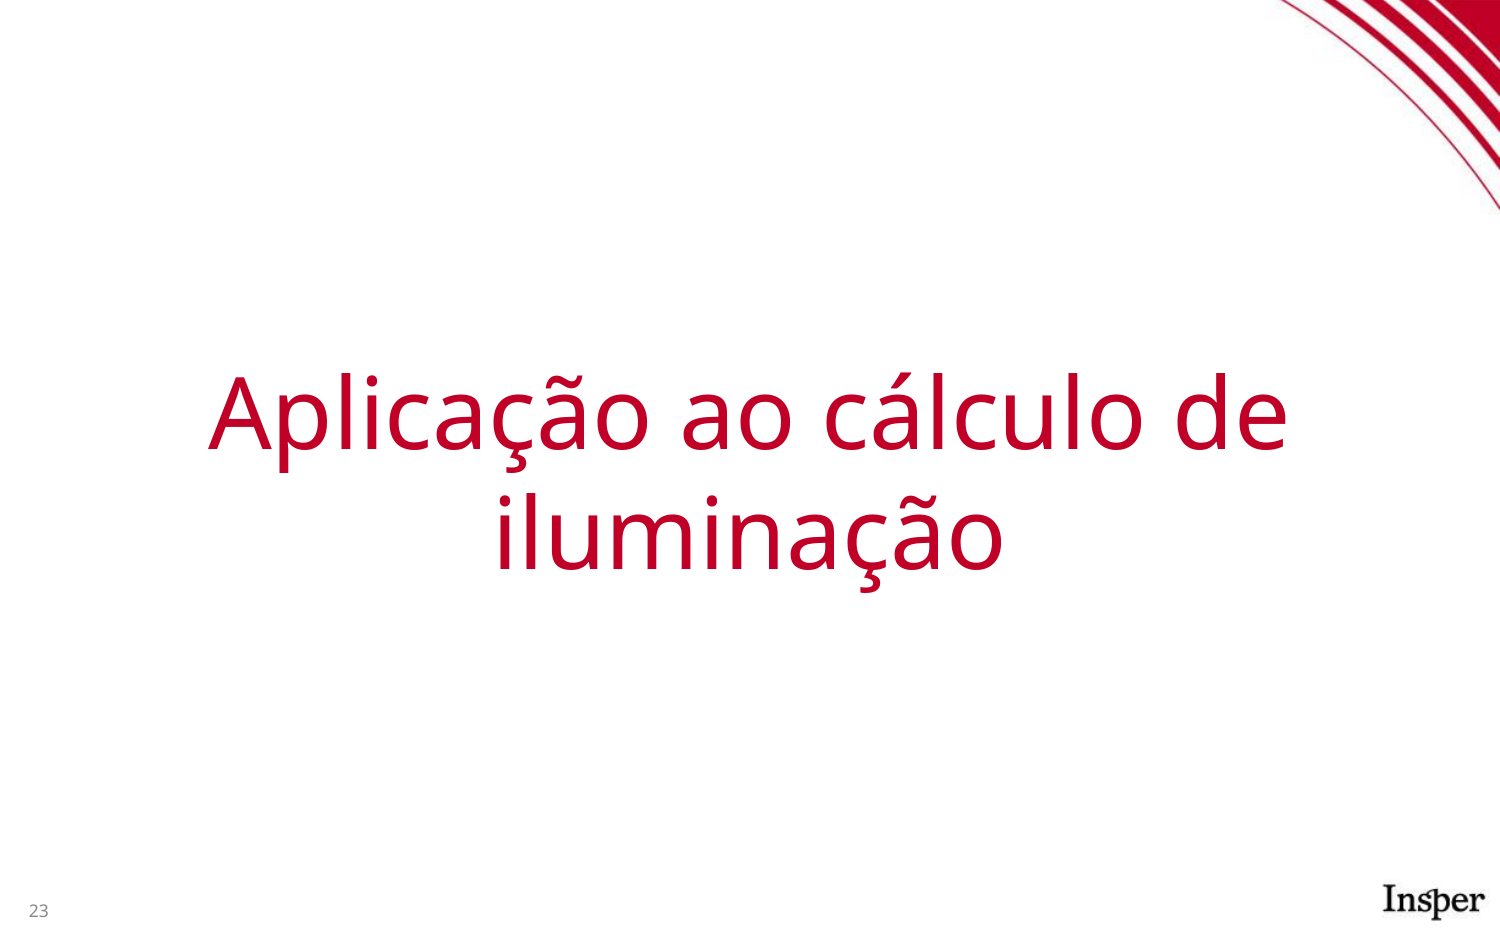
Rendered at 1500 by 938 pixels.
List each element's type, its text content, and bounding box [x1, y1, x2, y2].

picture [249, 0, 1500, 938]
slide_number ‹#› [0, 887, 78, 938]
title Aplicação ao cálculo de iluminação [58, 342, 1442, 621]
